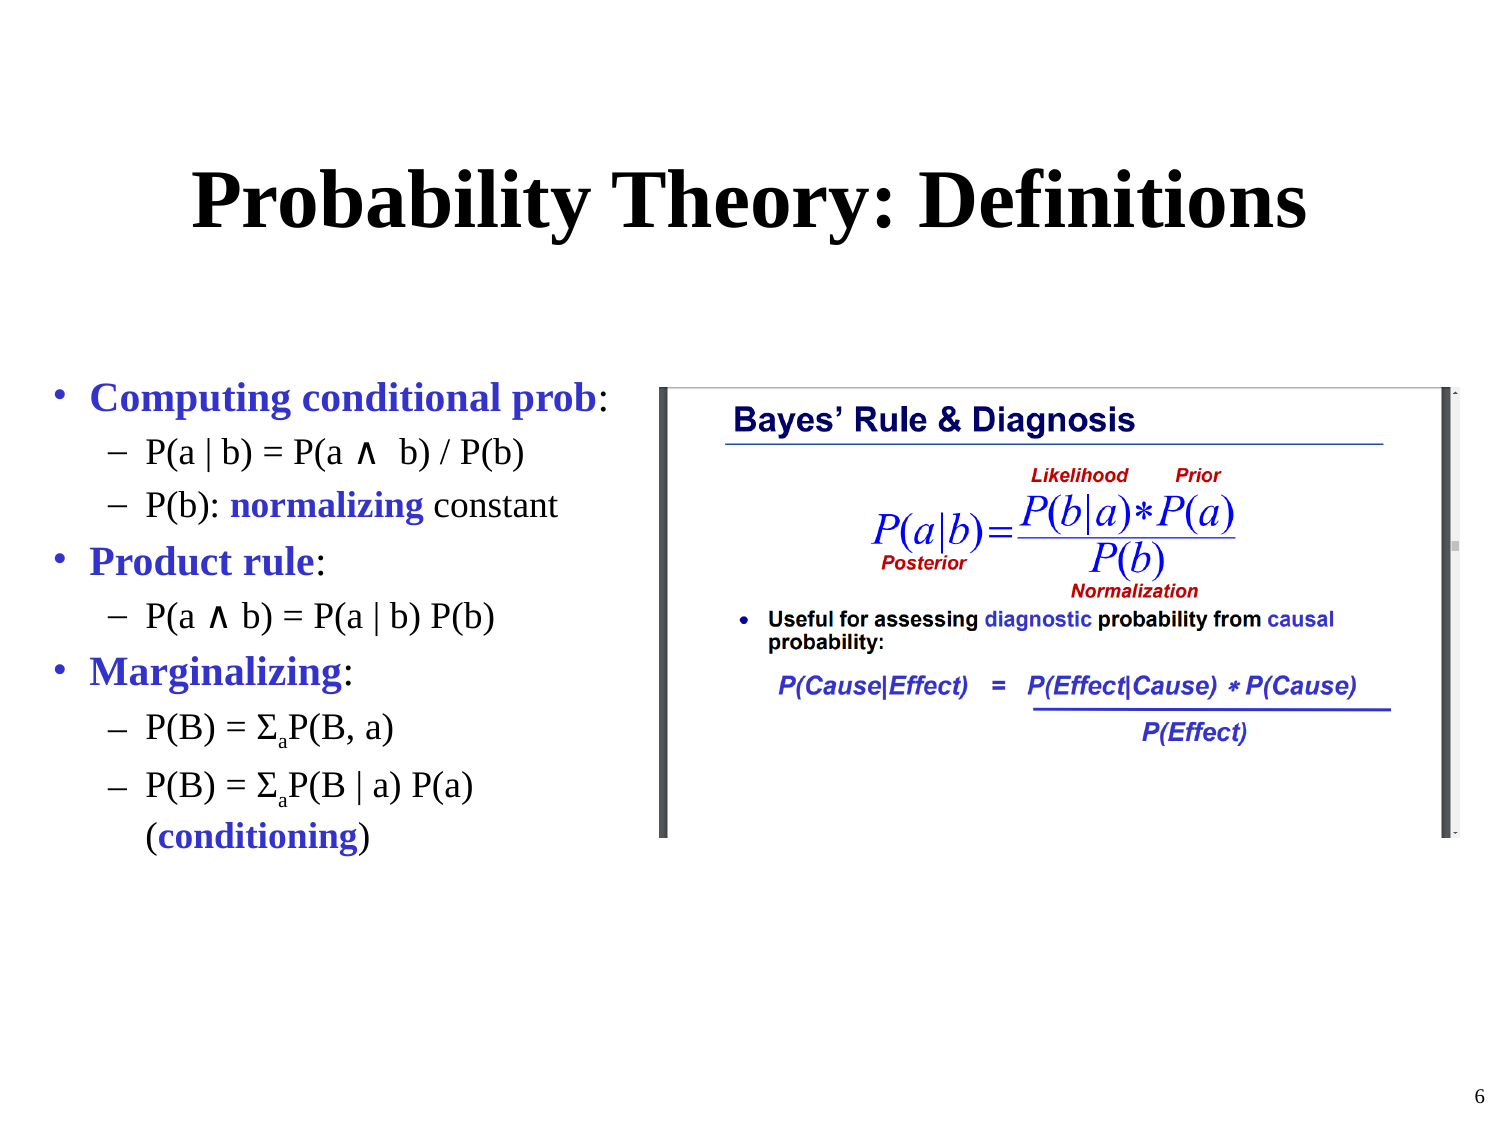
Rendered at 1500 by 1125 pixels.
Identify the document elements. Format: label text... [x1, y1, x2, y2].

slide_number ‹#› [1187, 1074, 1500, 1125]
picture [659, 387, 1460, 838]
list Computing conditional prob: P(a | b) = P(a ∧ b) / P(b) P(b): normalizing constant Product rule: P(a ∧ b) = P(a | b) P(b) Marginalizing: P(B) = ΣaP(B, a) P(B) = ΣaP(B | a) P(a) (conditioning) [37, 362, 663, 1038]
title Probability Theory: Definitions [112, 99, 1388, 288]
